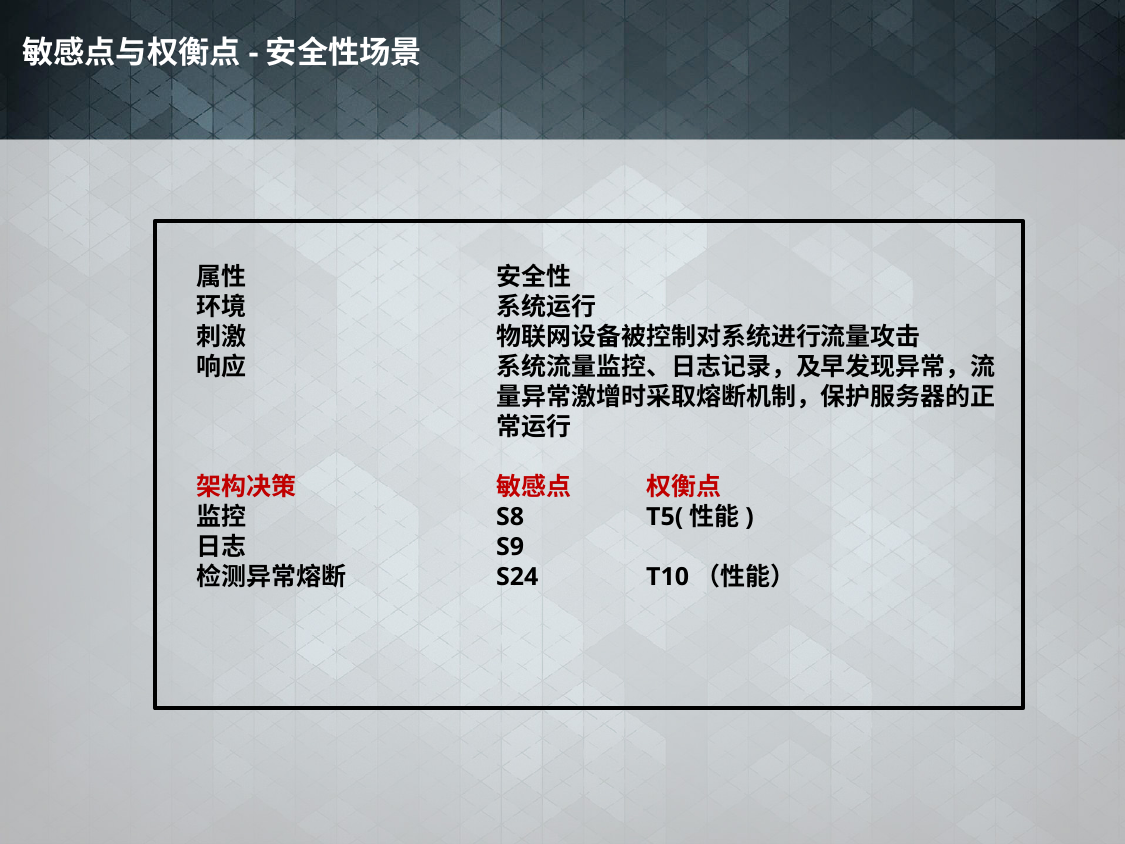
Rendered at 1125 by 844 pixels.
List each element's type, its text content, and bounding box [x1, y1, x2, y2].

picture [0, 0, 1125, 844]
text_box [153, 219, 1025, 710]
text_box 敏感点与权衡点-安全性场景 [0, 20, 445, 83]
